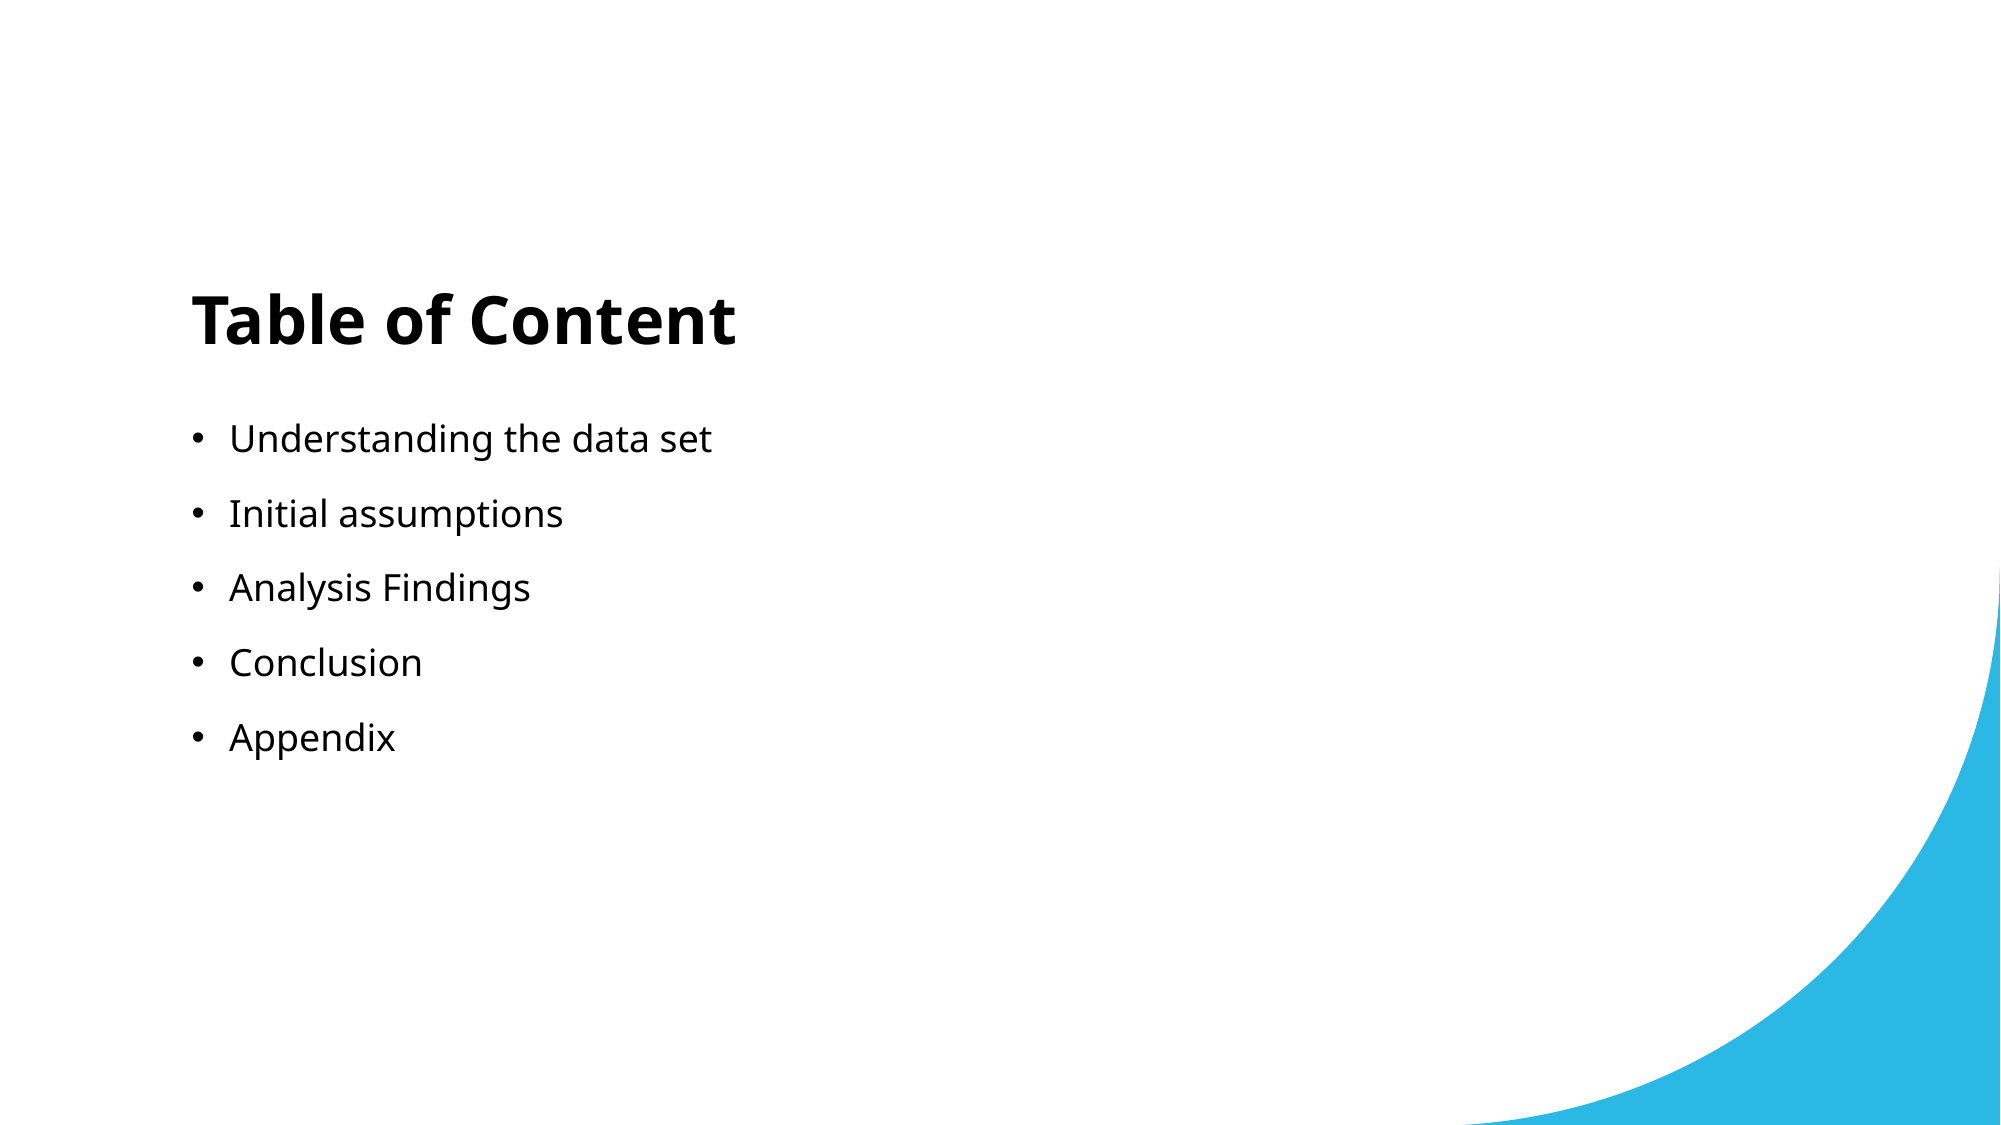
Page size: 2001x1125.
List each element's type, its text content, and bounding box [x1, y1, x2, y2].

title Table of Content [176, 118, 1809, 366]
list Understanding the data set Initial assumptions Analysis Findings Conclusion Appendix [176, 398, 1809, 975]
